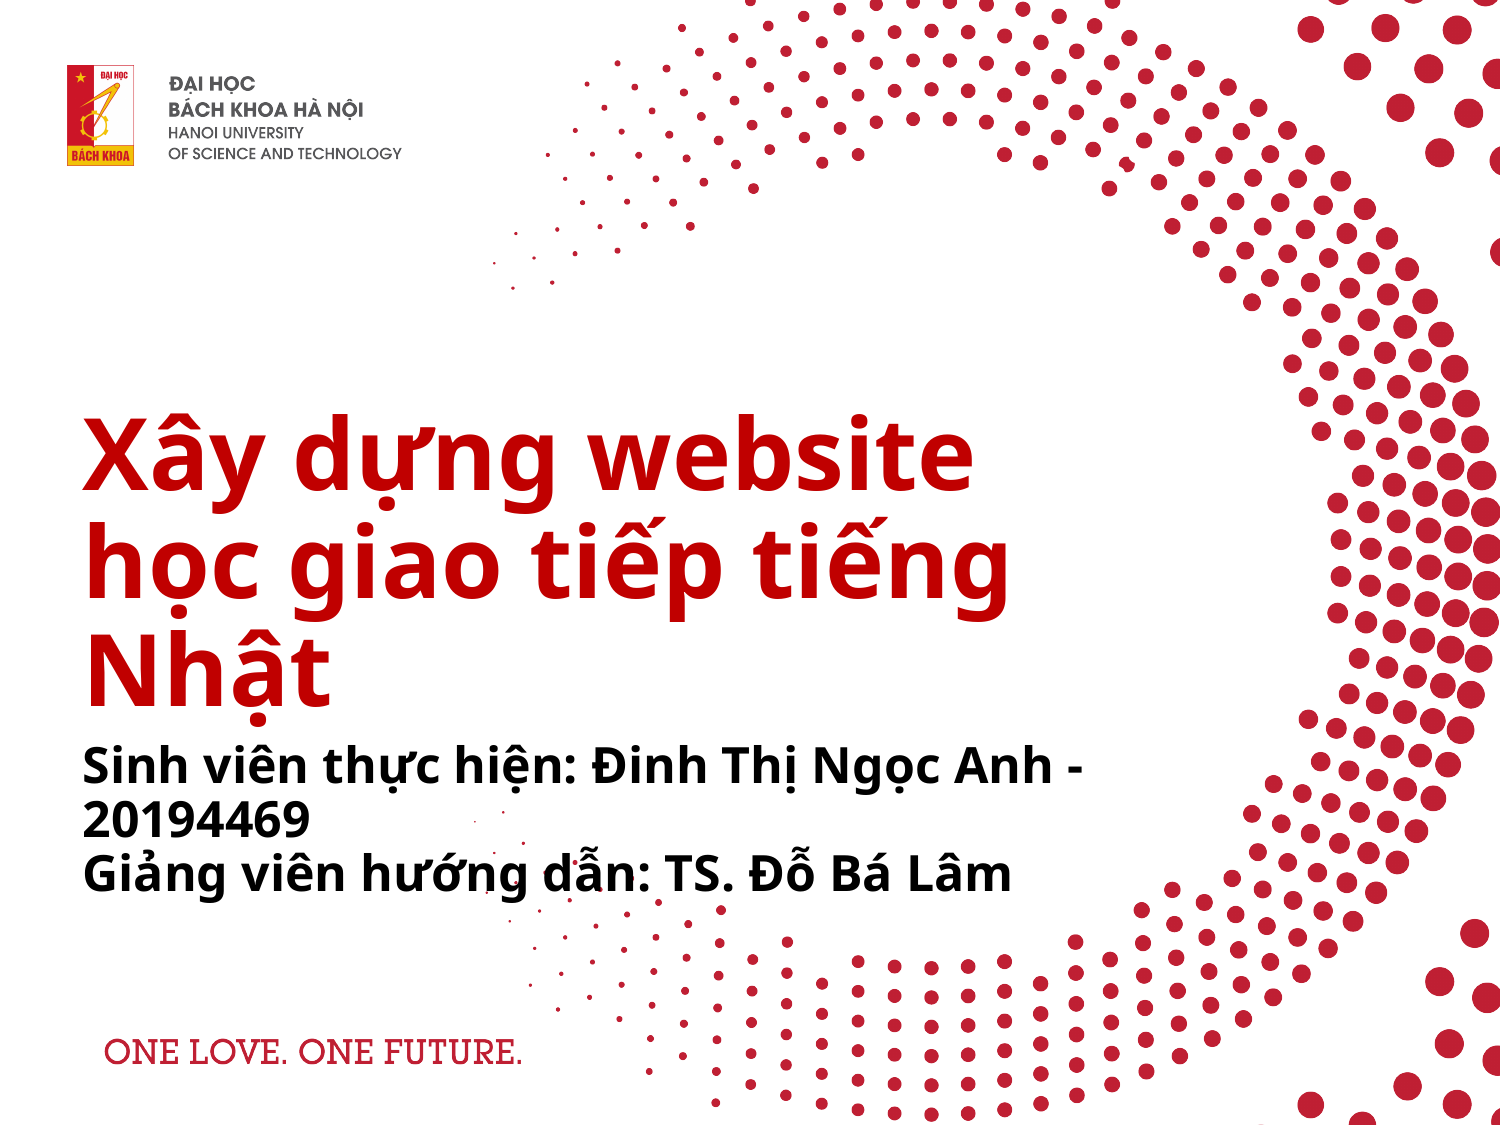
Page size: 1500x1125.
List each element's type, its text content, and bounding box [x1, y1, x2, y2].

text_box Xây dựng website học giao tiếp tiếng Nhật [67, 397, 1273, 537]
text_box Sinh viên thực hiện: Đinh Thị Ngọc Anh - 20194469 Giảng viên hướng dẫn: TS. Đỗ Bá Lâm [67, 733, 1273, 873]
picture [0, 0, 1500, 1125]
